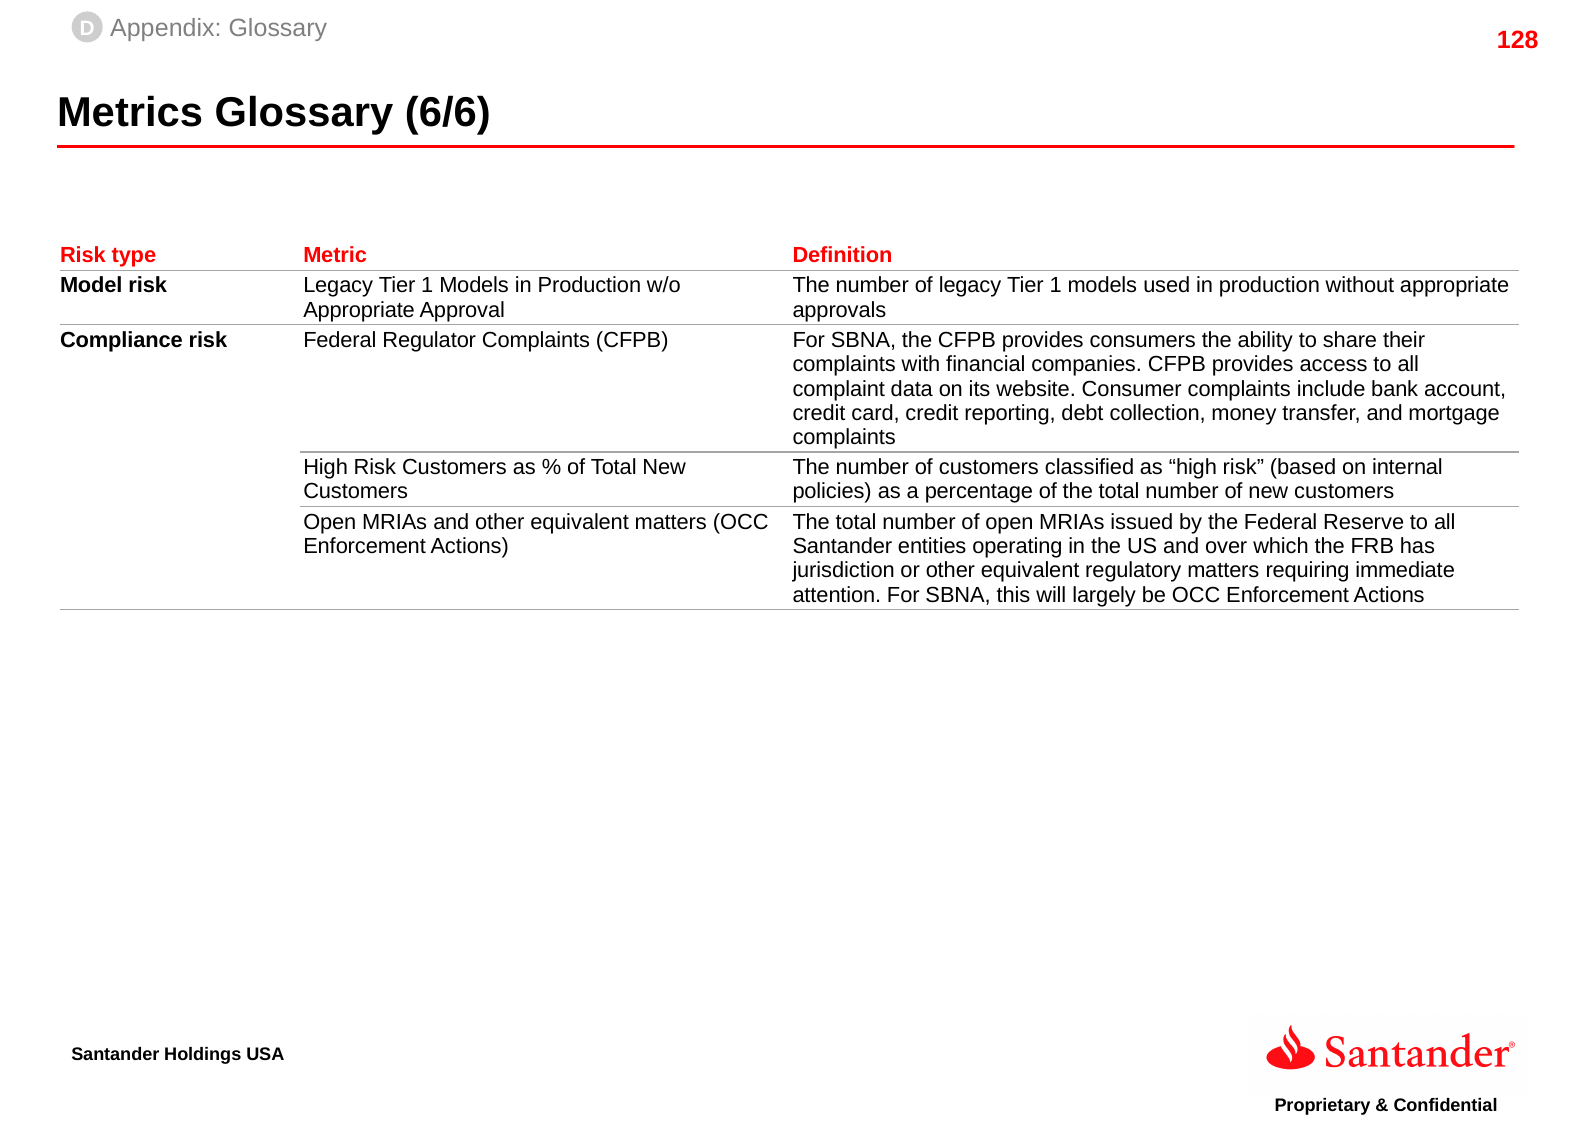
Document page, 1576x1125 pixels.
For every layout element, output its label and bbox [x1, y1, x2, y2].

table_cell [60, 271, 1519, 324]
picture [1247, 1011, 1528, 1094]
list [57, 74, 1479, 146]
table_cell [60, 325, 1519, 609]
text_box [71, 11, 329, 43]
table_header [60, 240, 1519, 270]
